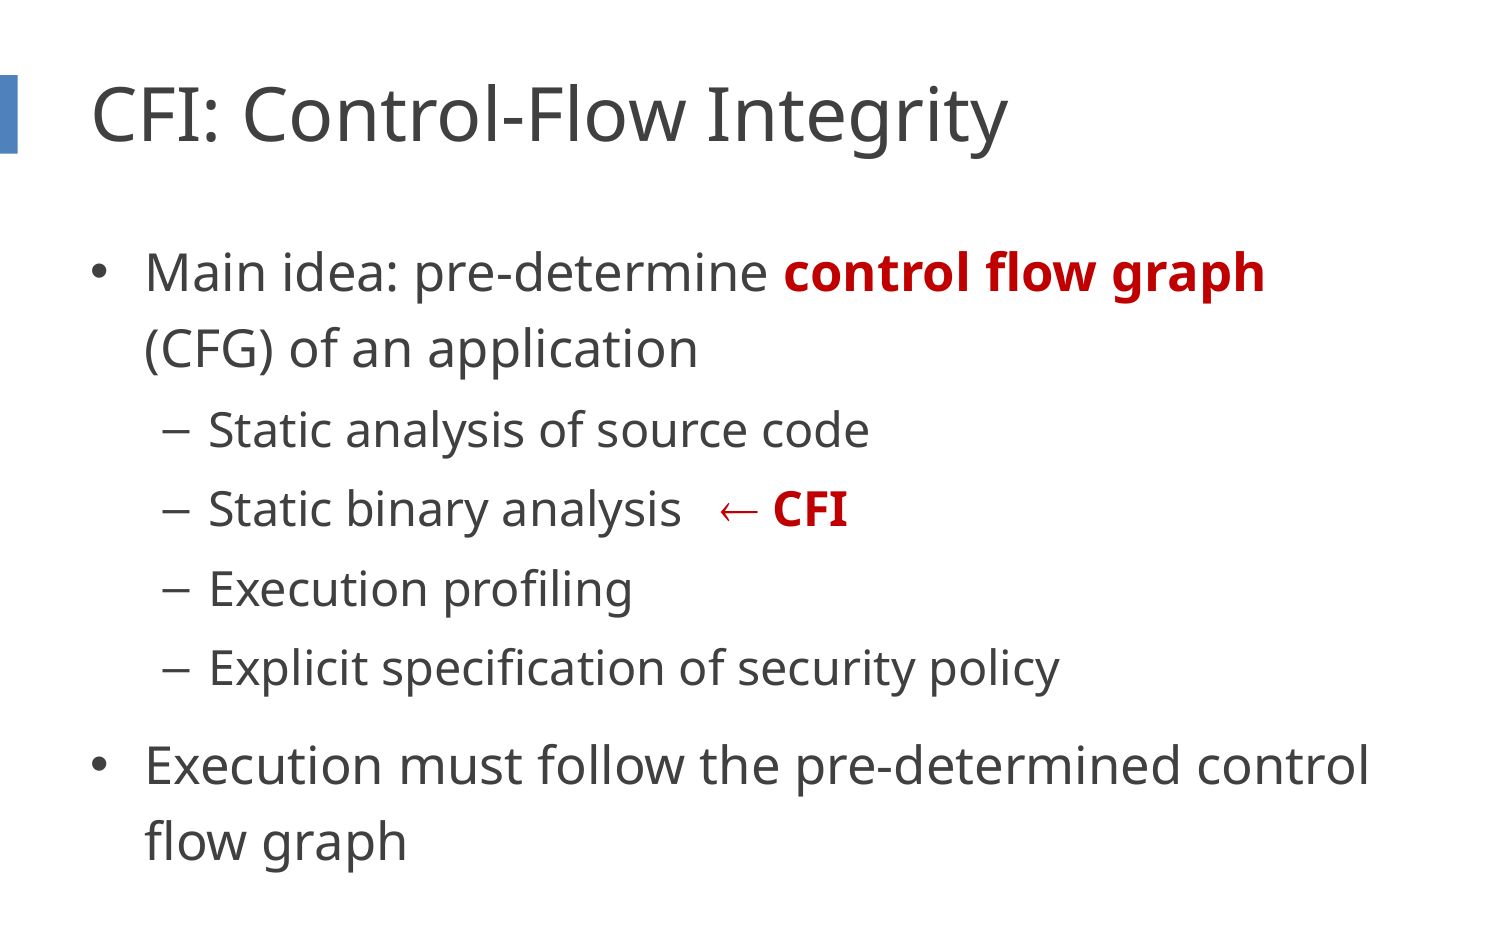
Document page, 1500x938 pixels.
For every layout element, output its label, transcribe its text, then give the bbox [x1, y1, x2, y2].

title CFI: Control-Flow Integrity [75, 37, 1425, 186]
list Main idea: pre-determine control flow graph (CFG) of an application Static analysis of source code Static binary analysis  CFI Execution profiling Explicit specification of security policy Execution must follow the pre-determined control flow graph [75, 218, 1425, 883]
